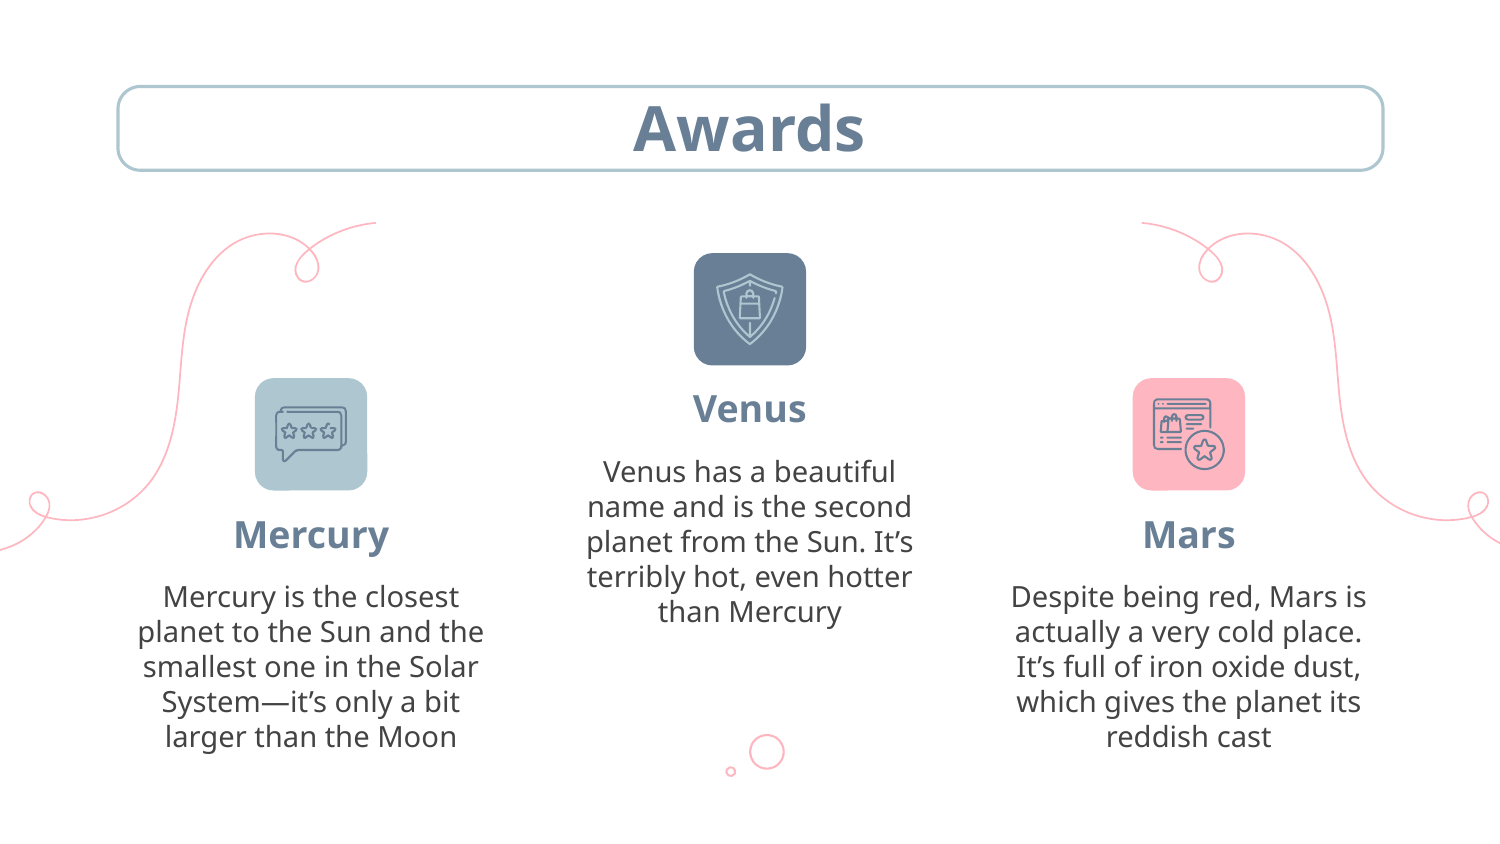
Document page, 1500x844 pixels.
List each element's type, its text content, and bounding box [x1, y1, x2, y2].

text_box [254, 378, 368, 491]
subtitle Despite being red, Mars is actually a very cold place. It’s full of iron oxide dust, which gives the planet its reddish cast [995, 563, 1383, 758]
subtitle Mercury [207, 503, 415, 563]
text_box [715, 273, 784, 346]
text_box [124, 164, 1377, 171]
subtitle Mercury is the closest planet to the Sun and the smallest one in the Solar System—it’s only a bit larger than the Moon [117, 563, 505, 758]
subtitle Venus has a beautiful name and is the second planet from the Sun. It’s terribly hot, even hotter than Mercury [556, 438, 944, 633]
title Awards [116, 88, 1383, 164]
text_box [693, 253, 807, 366]
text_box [274, 406, 348, 463]
text_box [1132, 378, 1246, 491]
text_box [1152, 398, 1226, 471]
subtitle Venus [646, 378, 854, 438]
subtitle Mars [1085, 503, 1293, 563]
